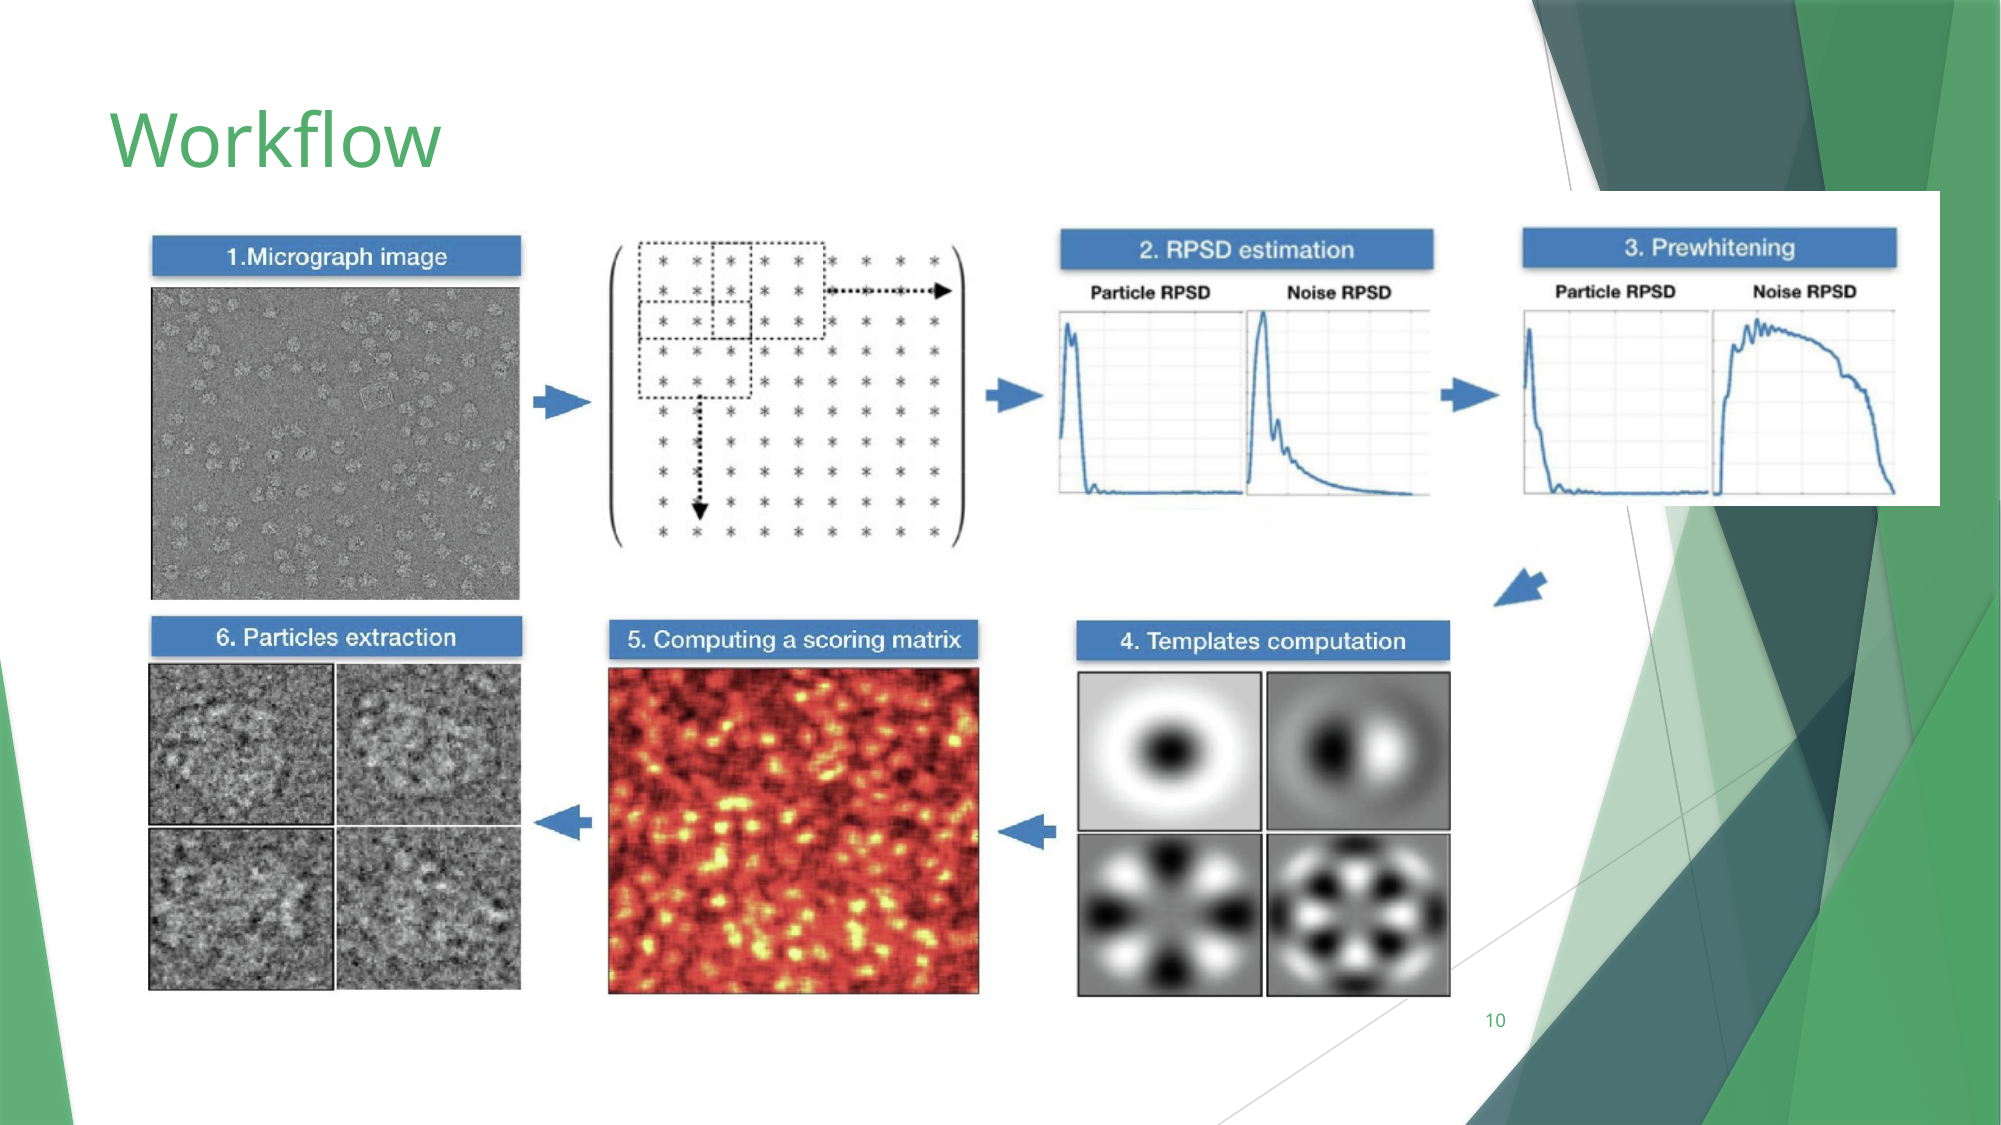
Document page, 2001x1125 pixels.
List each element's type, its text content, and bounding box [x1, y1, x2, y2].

slide_number 10 [1409, 991, 1522, 1051]
picture [148, 190, 1940, 1000]
picture [1463, 528, 1571, 640]
text_box Workflow [94, 85, 1505, 191]
